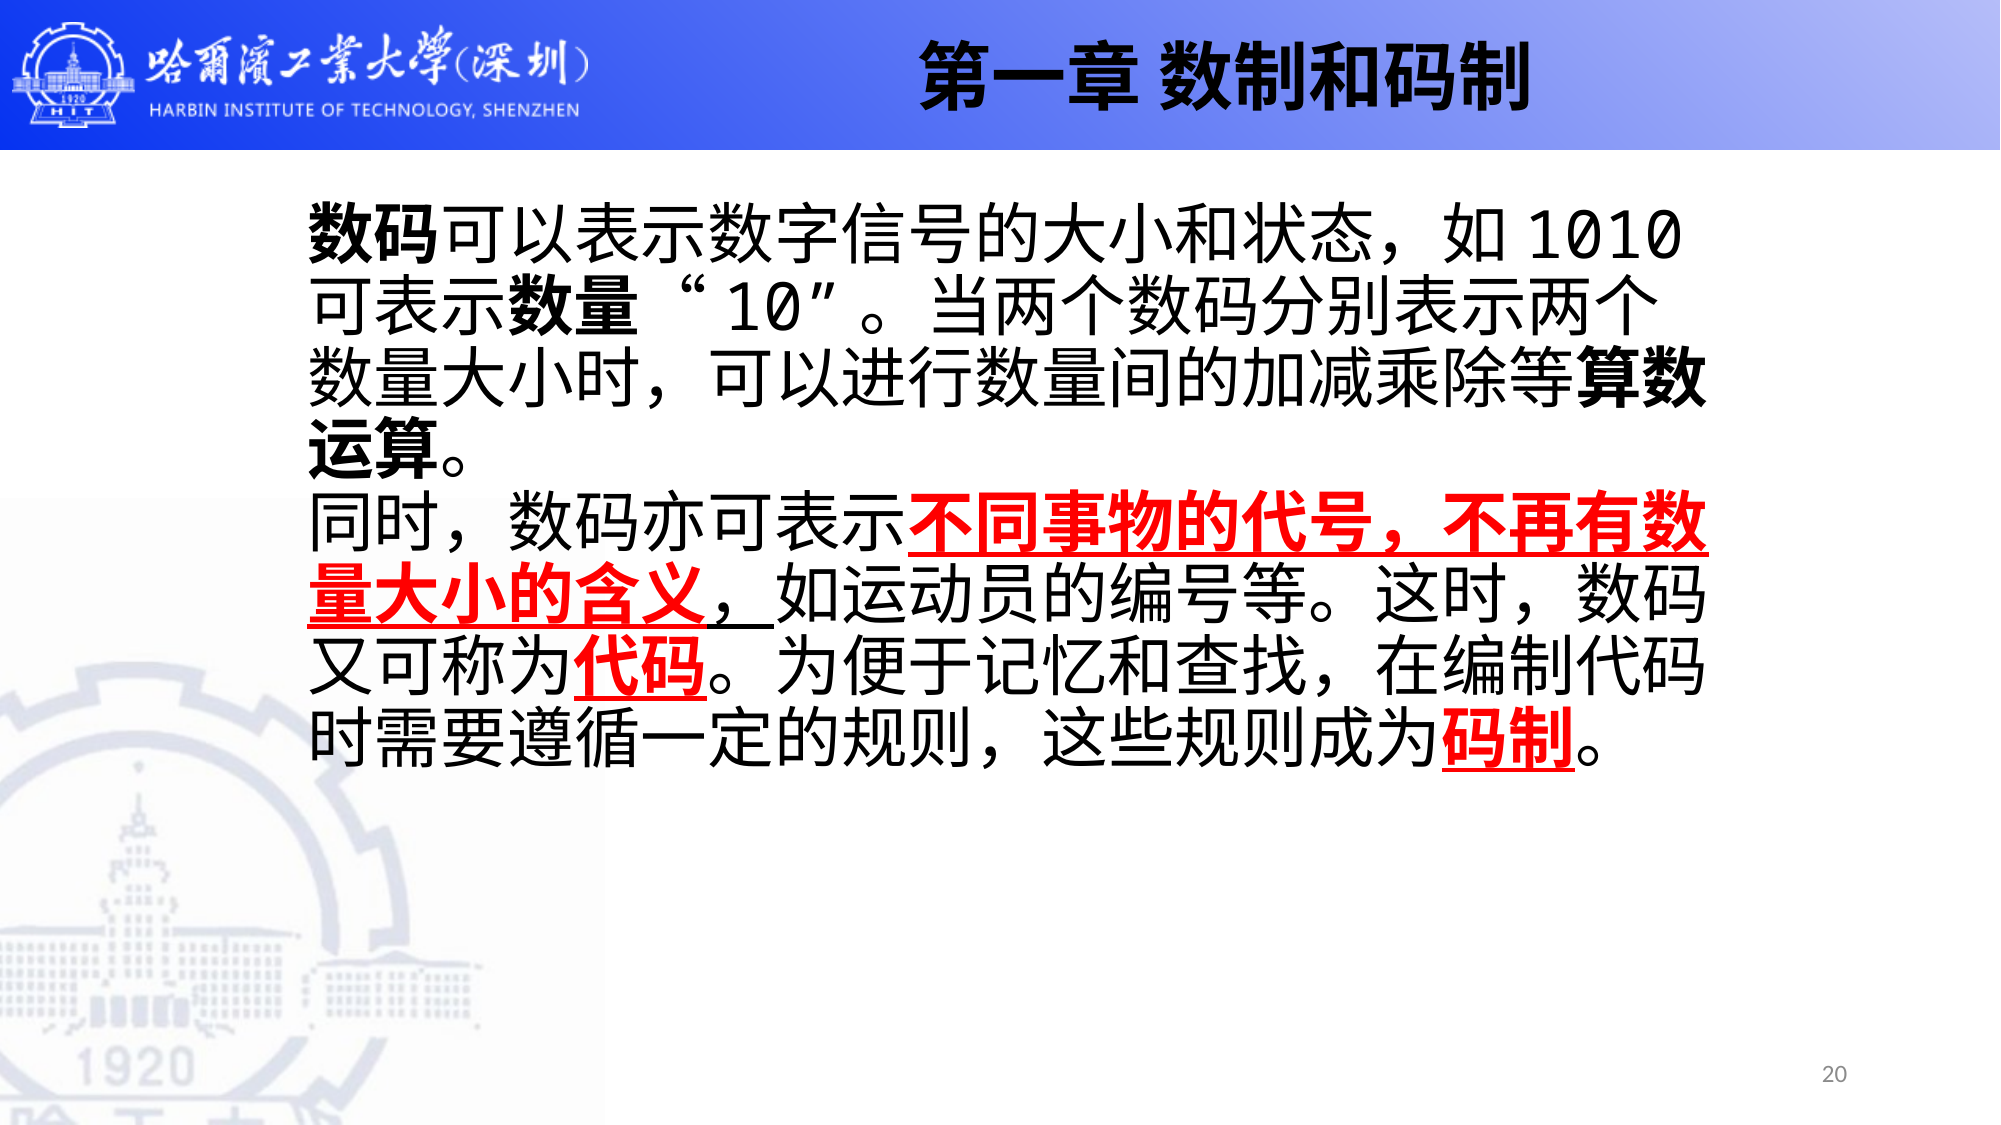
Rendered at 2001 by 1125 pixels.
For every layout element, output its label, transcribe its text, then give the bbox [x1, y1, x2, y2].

text_box 数码可以表示数字信号的大小和状态，如1010可表示数量“10”。当两个数码分别表示两个数量大小时，可以进行数量间的加减乘除等算数运算。 [292, 250, 1733, 439]
picture [0, 498, 605, 1125]
text_box 第一章 数制和码制 [681, 11, 1769, 149]
slide_number 20 [1412, 1042, 1863, 1103]
text_box 同时，数码亦可表示不同事物的代号，不再有数量大小的含义，如运动员的编号等。这时，数码又可称为代码。为便于记忆和查找，在编制代码时需要遵循一定的规则，这些规则成为码制。 [292, 539, 1733, 727]
picture [12, 22, 588, 128]
